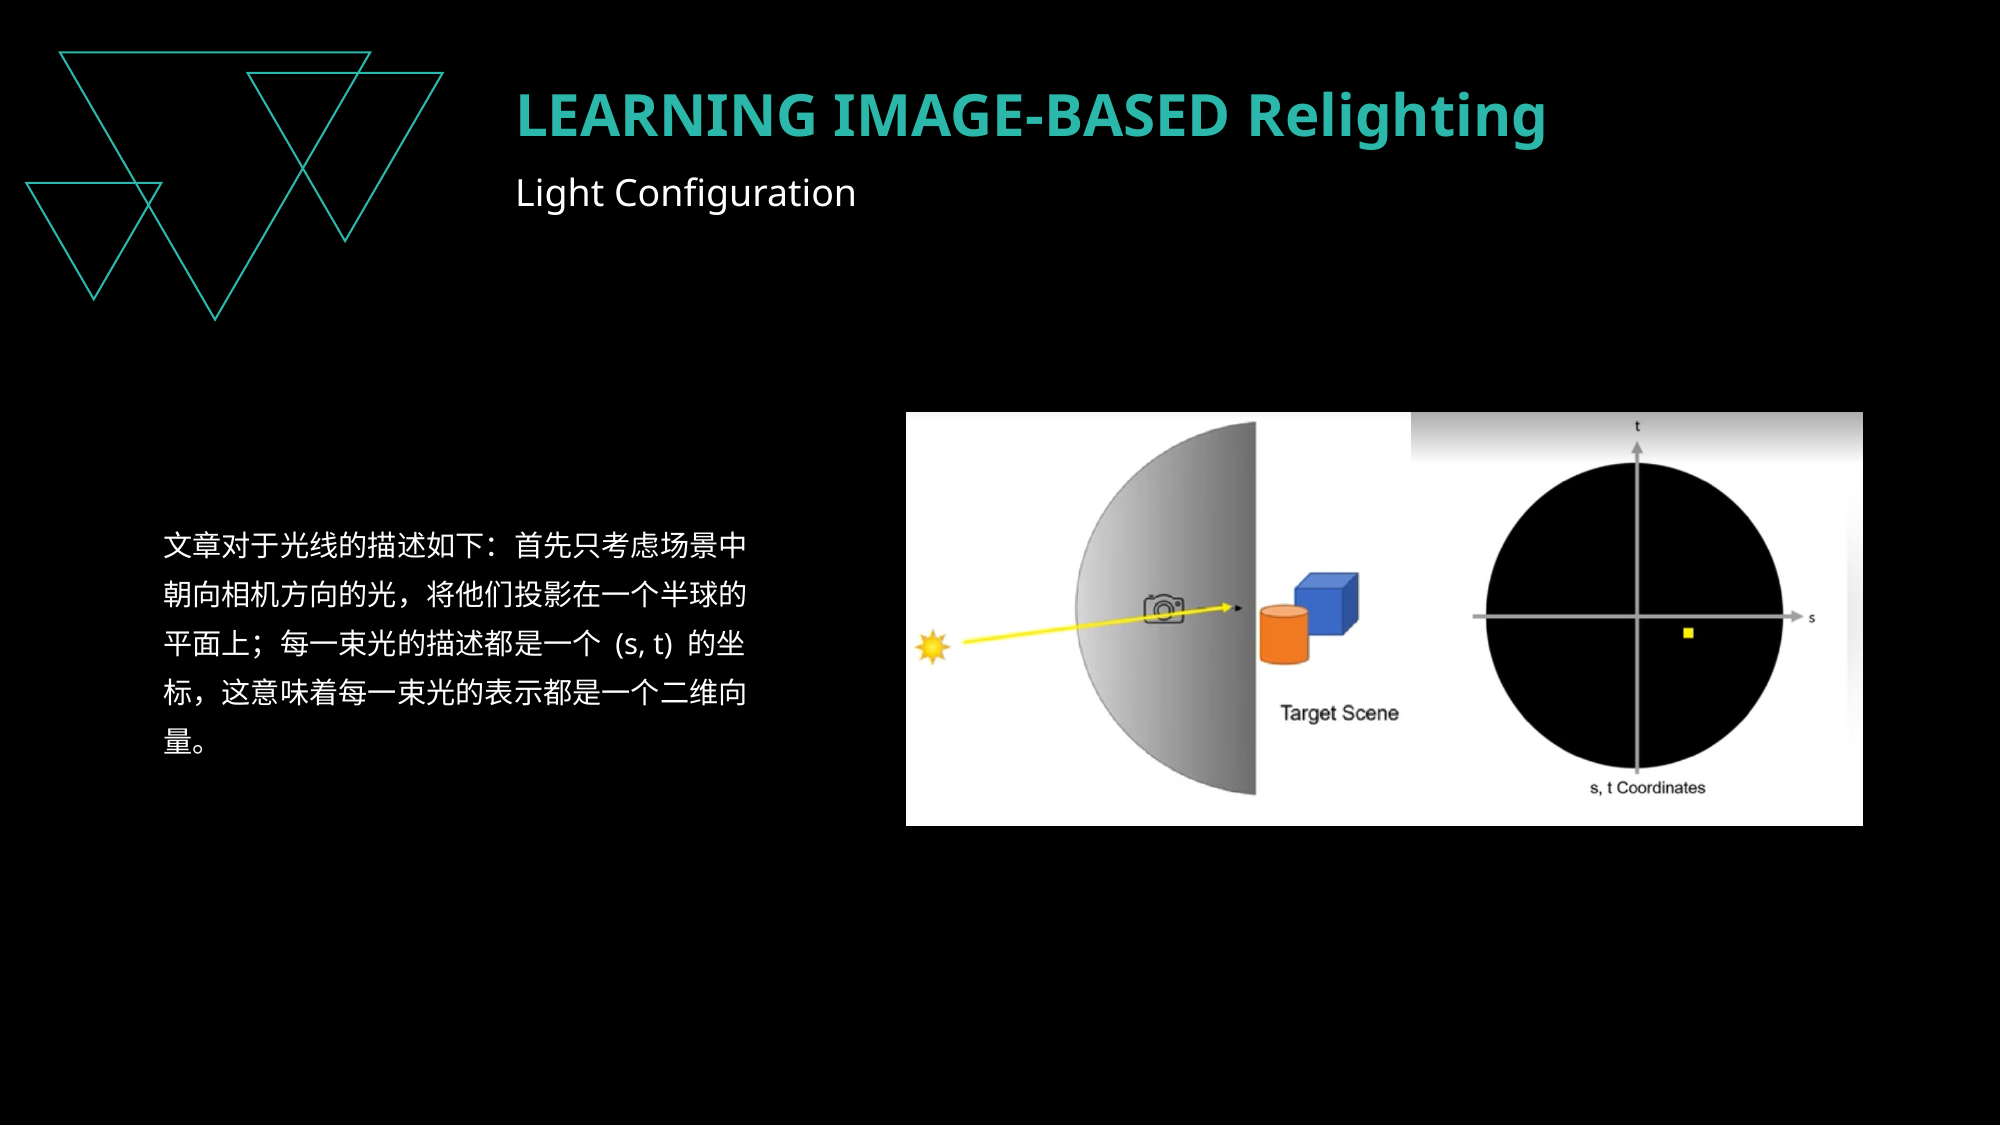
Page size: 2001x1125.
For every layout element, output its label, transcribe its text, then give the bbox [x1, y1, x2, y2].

text_box [24, 181, 164, 302]
text_box Light Configuration [500, 161, 1918, 222]
text_box [245, 71, 445, 244]
picture [905, 412, 1863, 826]
text_box [58, 51, 372, 322]
text_box 文章对于光线的描述如下：首先只考虑场景中朝向相机方向的光，将他们投影在一个半球的平面上；每一束光的描述都是一个 (s, t) 的坐标，这意味着每一束光的表示都是一个二维向量。 [148, 450, 783, 984]
text_box LEARNING IMAGE-BASED Relighting [500, 71, 1975, 156]
